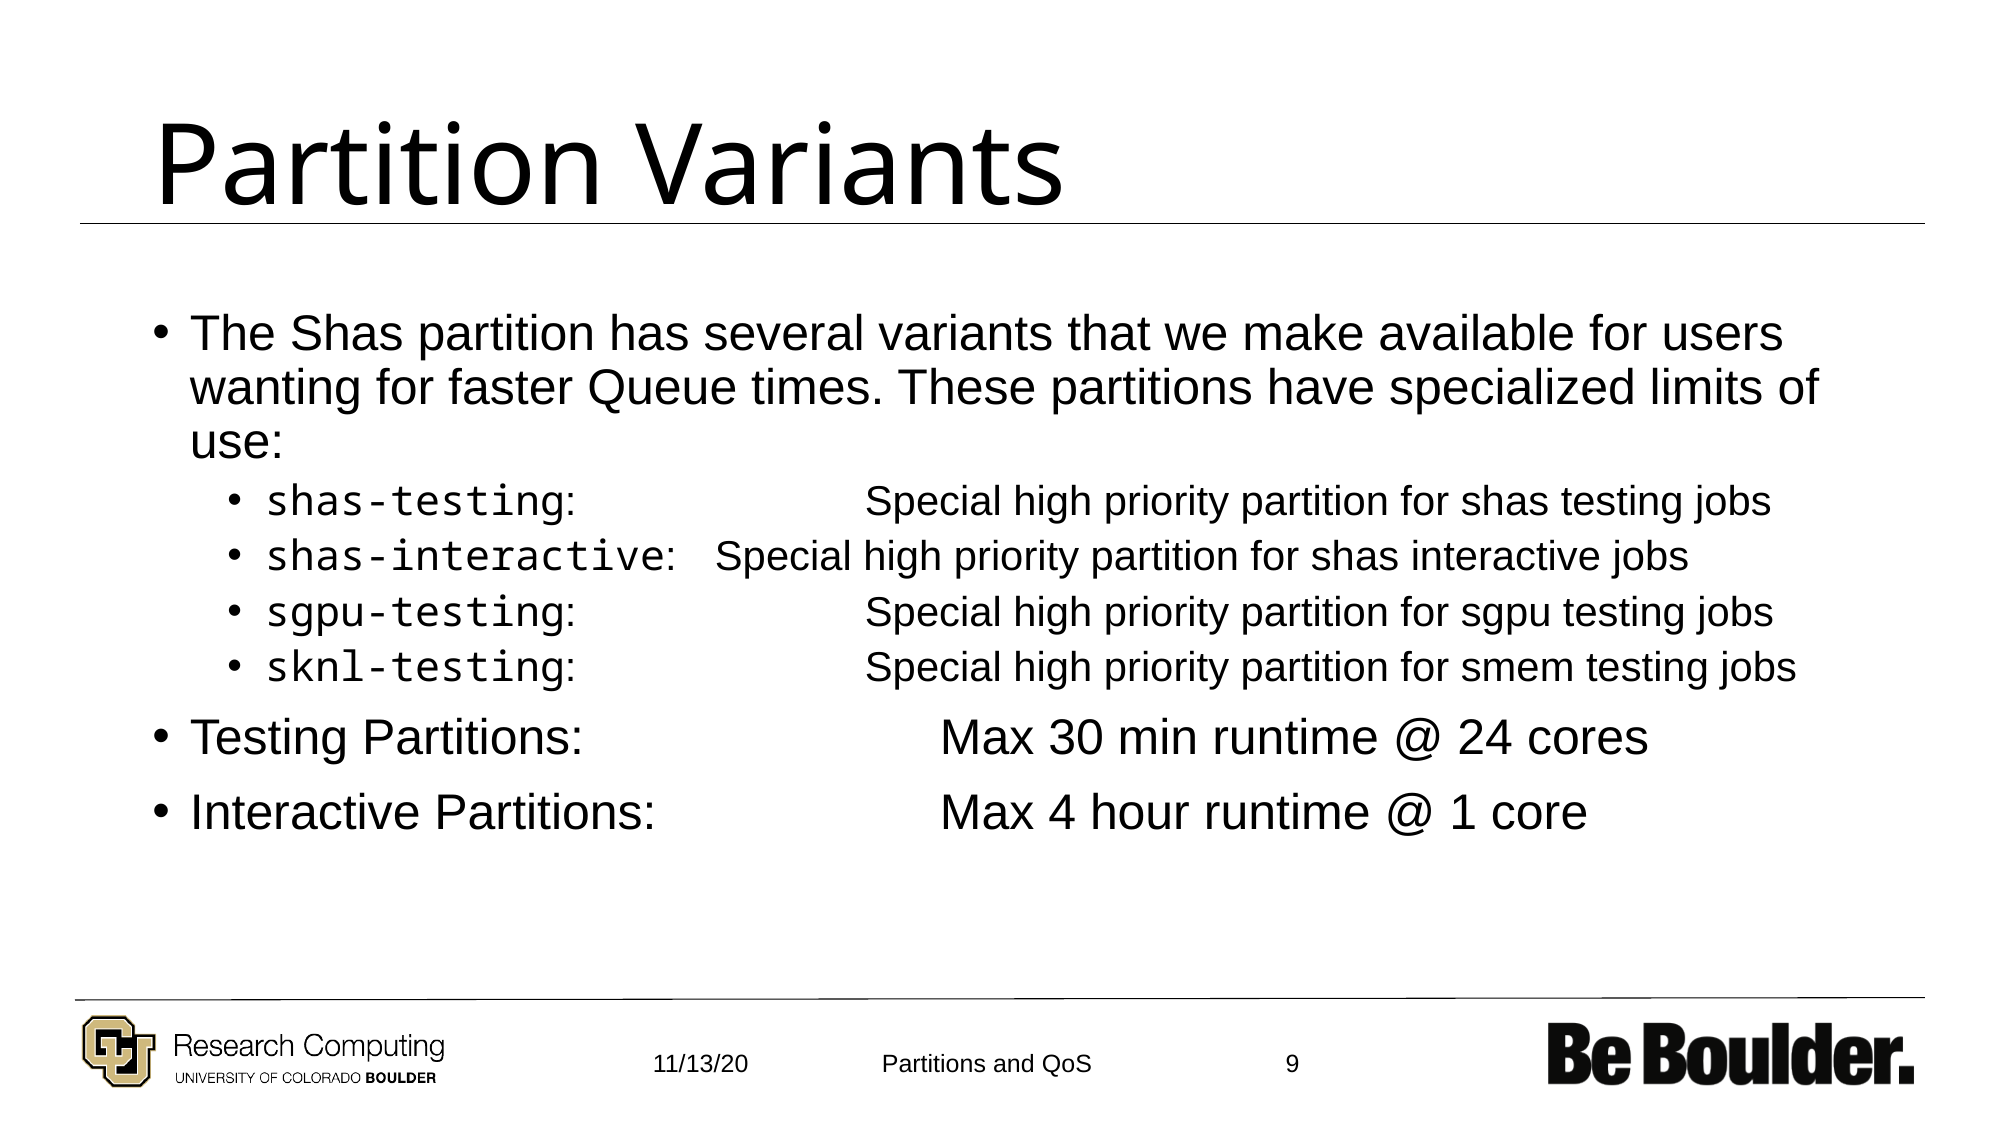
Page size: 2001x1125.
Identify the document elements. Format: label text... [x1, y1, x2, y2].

list The Shas partition has several variants that we make available for users wanting for faster Queue times. These partitions have specialized limits of use: shas-testing: Special high priority partition for shas testing jobs shas-interactive: Special high priority partition for shas interactive jobs sgpu-testing: Special high priority partition for sgpu testing jobs sknl-testing: Special high priority partition for smem testing jobs Testing Partitions: Max 30 min runtime @ 24 cores Interactive Partitions: Max 4 hour runtime @ 1 core [137, 299, 1863, 983]
slide_number 9 [1202, 1032, 1315, 1093]
picture [81, 1015, 444, 1088]
footer Partitions and QoS [772, 1032, 1202, 1093]
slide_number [637, 1032, 772, 1093]
title Partition Variants [137, 59, 1863, 278]
picture [1524, 1015, 1938, 1088]
